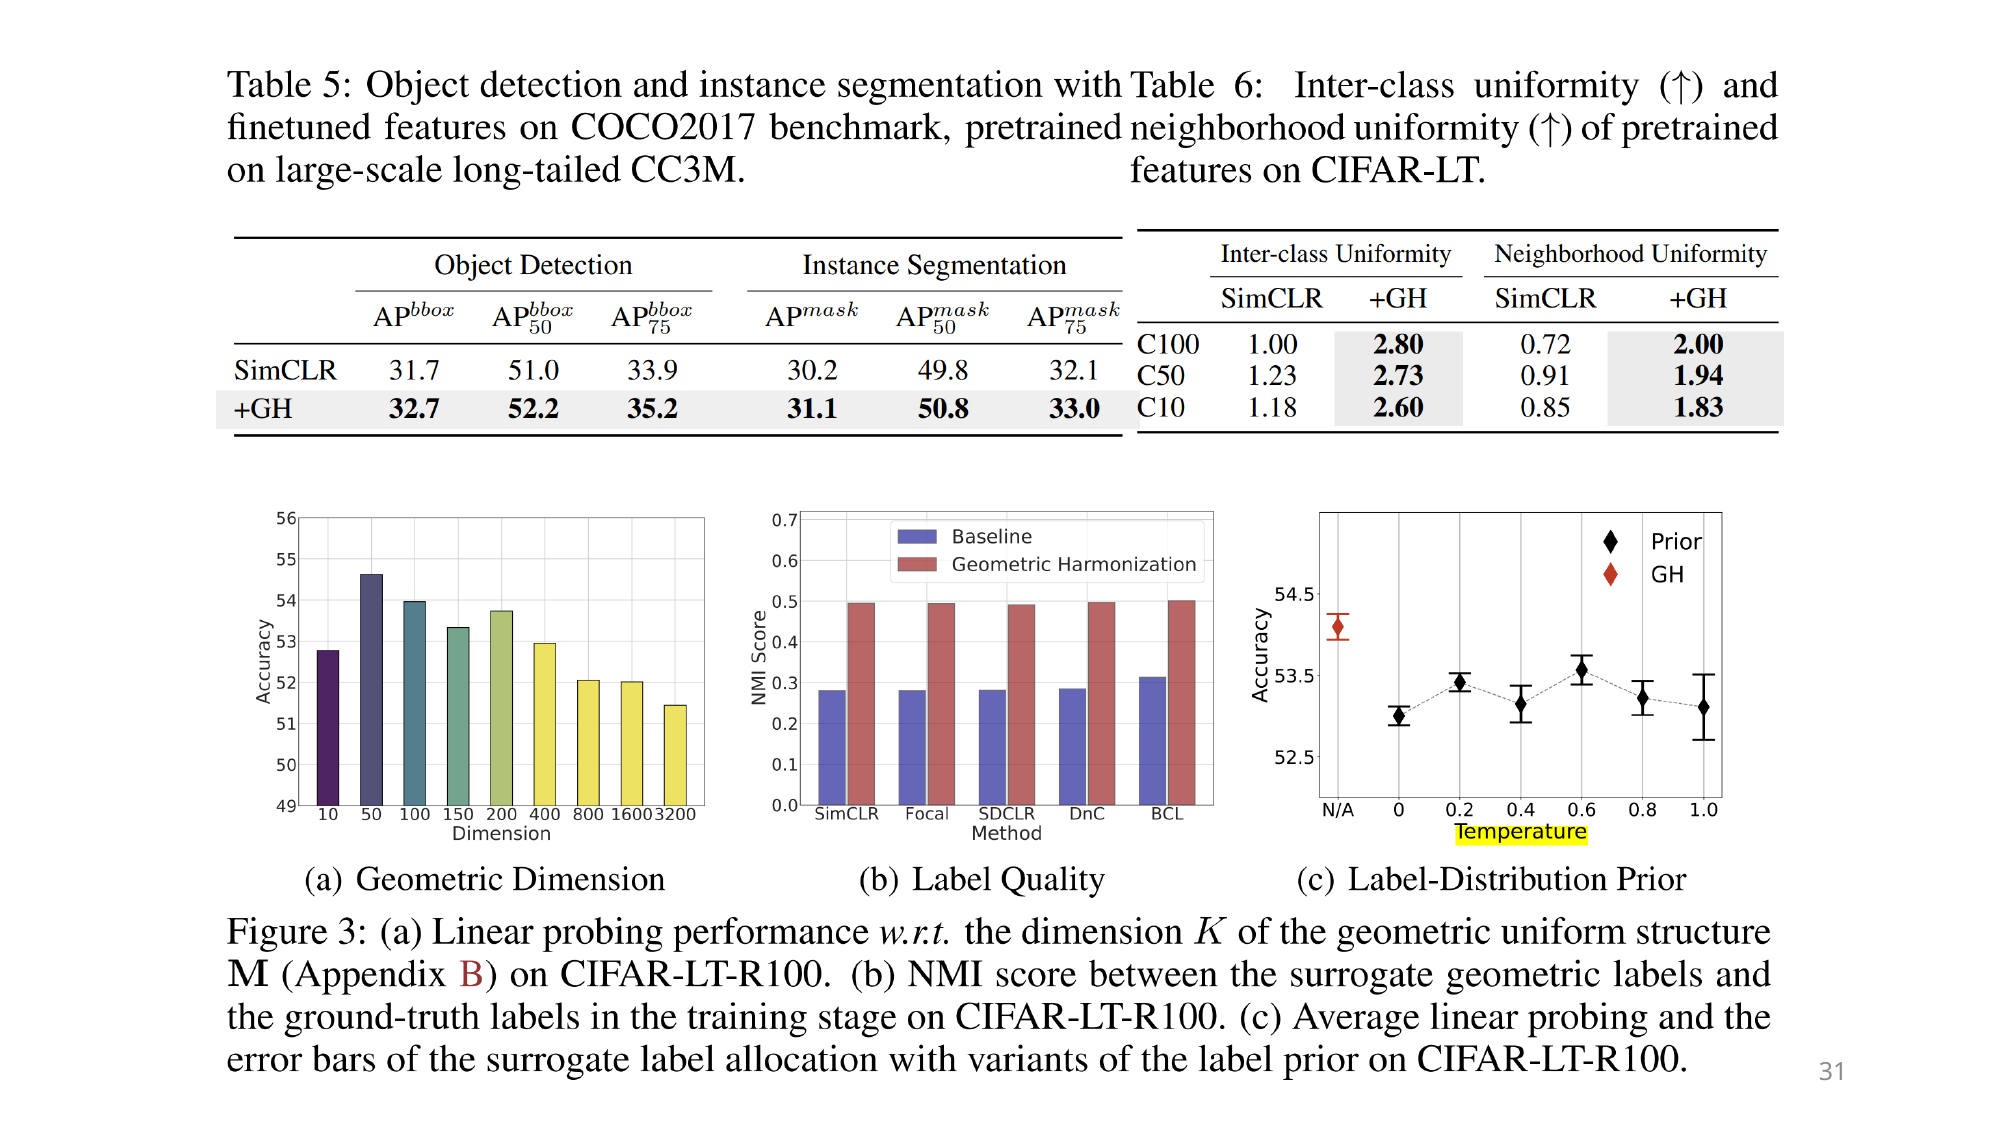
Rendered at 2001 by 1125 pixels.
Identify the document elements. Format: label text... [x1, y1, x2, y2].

picture [216, 58, 1784, 1082]
slide_number 31 [1412, 1042, 1863, 1103]
